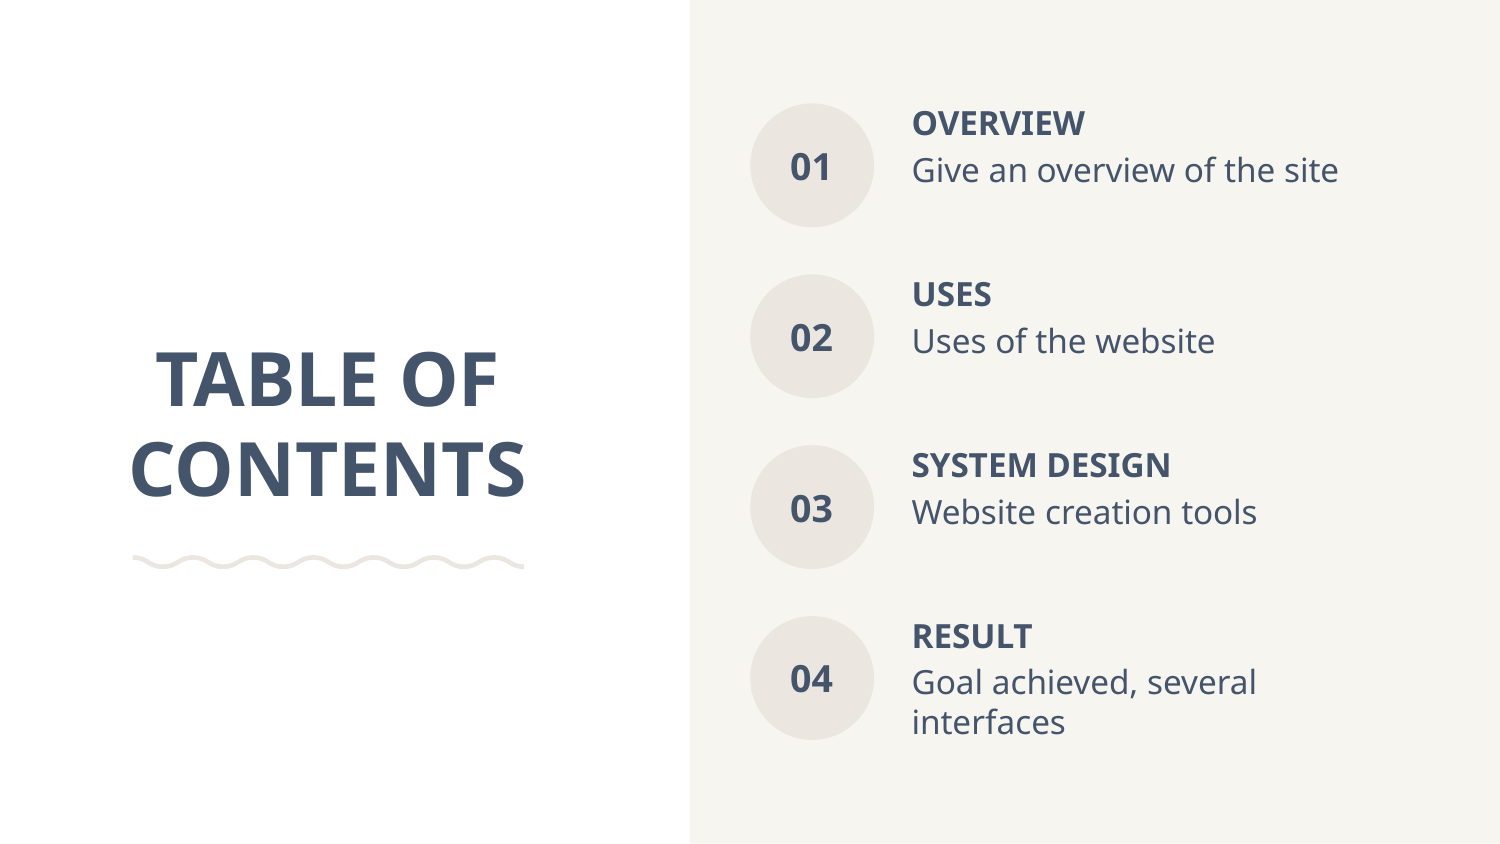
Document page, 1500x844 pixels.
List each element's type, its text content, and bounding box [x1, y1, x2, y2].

text_box [750, 616, 875, 740]
text_box [750, 103, 875, 228]
title 02 [762, 301, 862, 371]
title 04 [762, 643, 862, 713]
subtitle OVERVIEW [896, 88, 1381, 158]
text_box [750, 274, 875, 399]
subtitle RESULT [896, 600, 1355, 646]
title 01 [762, 130, 862, 200]
subtitle Give an overview of the site [896, 134, 1358, 243]
title TABLE OF CONTENTS [93, 336, 562, 507]
subtitle SYSTEM DESIGN [896, 429, 1355, 476]
subtitle Uses of the website [896, 305, 1358, 414]
subtitle Website creation tools [896, 476, 1358, 584]
title 03 [762, 472, 862, 542]
subtitle USES [896, 259, 1205, 305]
subtitle Goal achieved, several interfaces [896, 646, 1358, 755]
text_box [132, 555, 525, 570]
text_box [750, 445, 875, 570]
